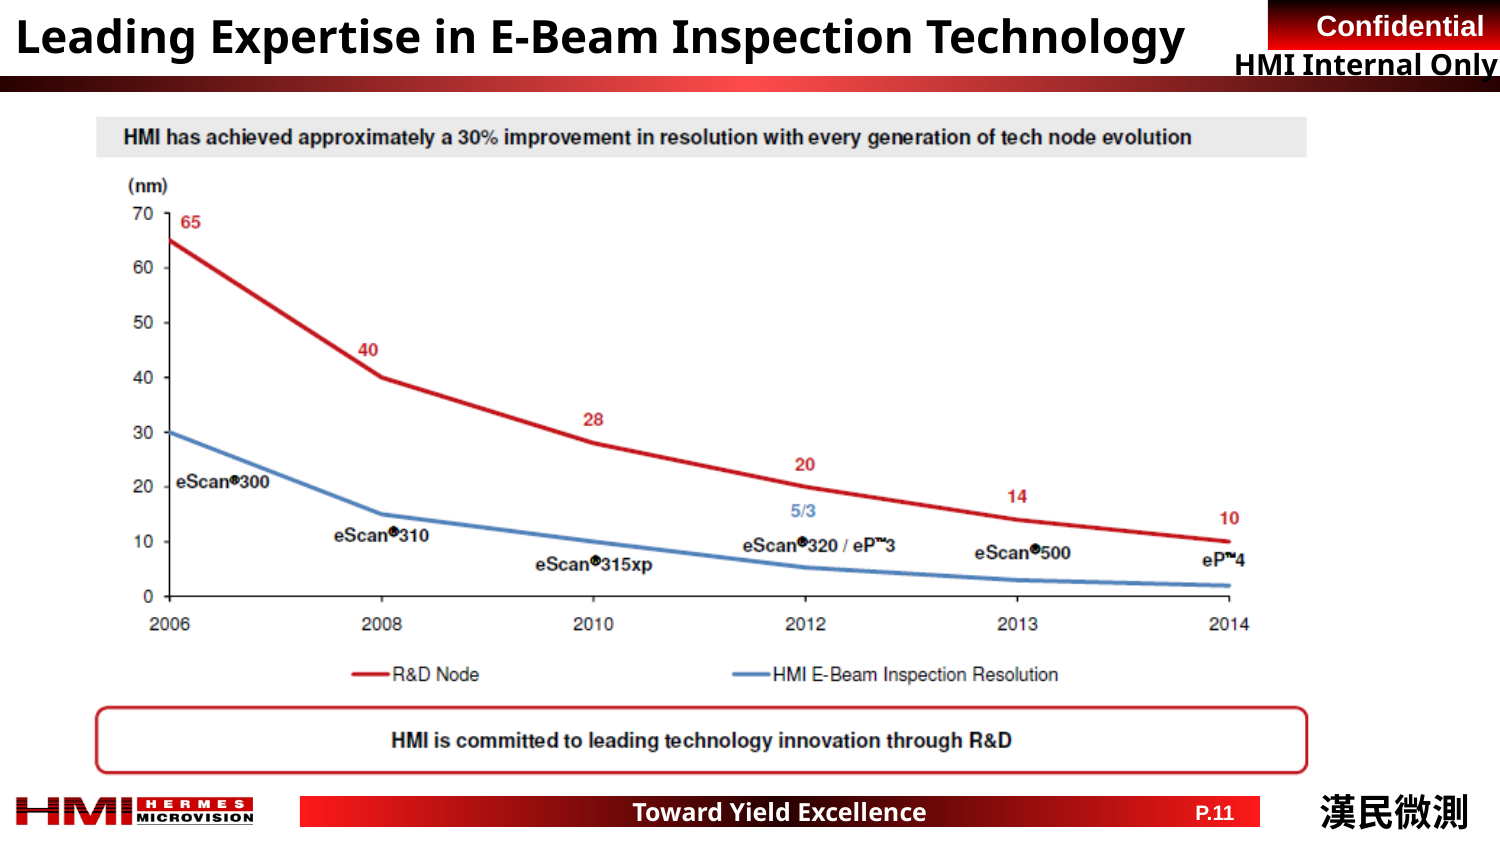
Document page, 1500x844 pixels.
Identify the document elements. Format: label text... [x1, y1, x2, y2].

picture [15, 796, 255, 826]
text_box Leading Expertise in E-Beam Inspection Technology [0, 0, 1350, 70]
picture [82, 104, 1321, 794]
